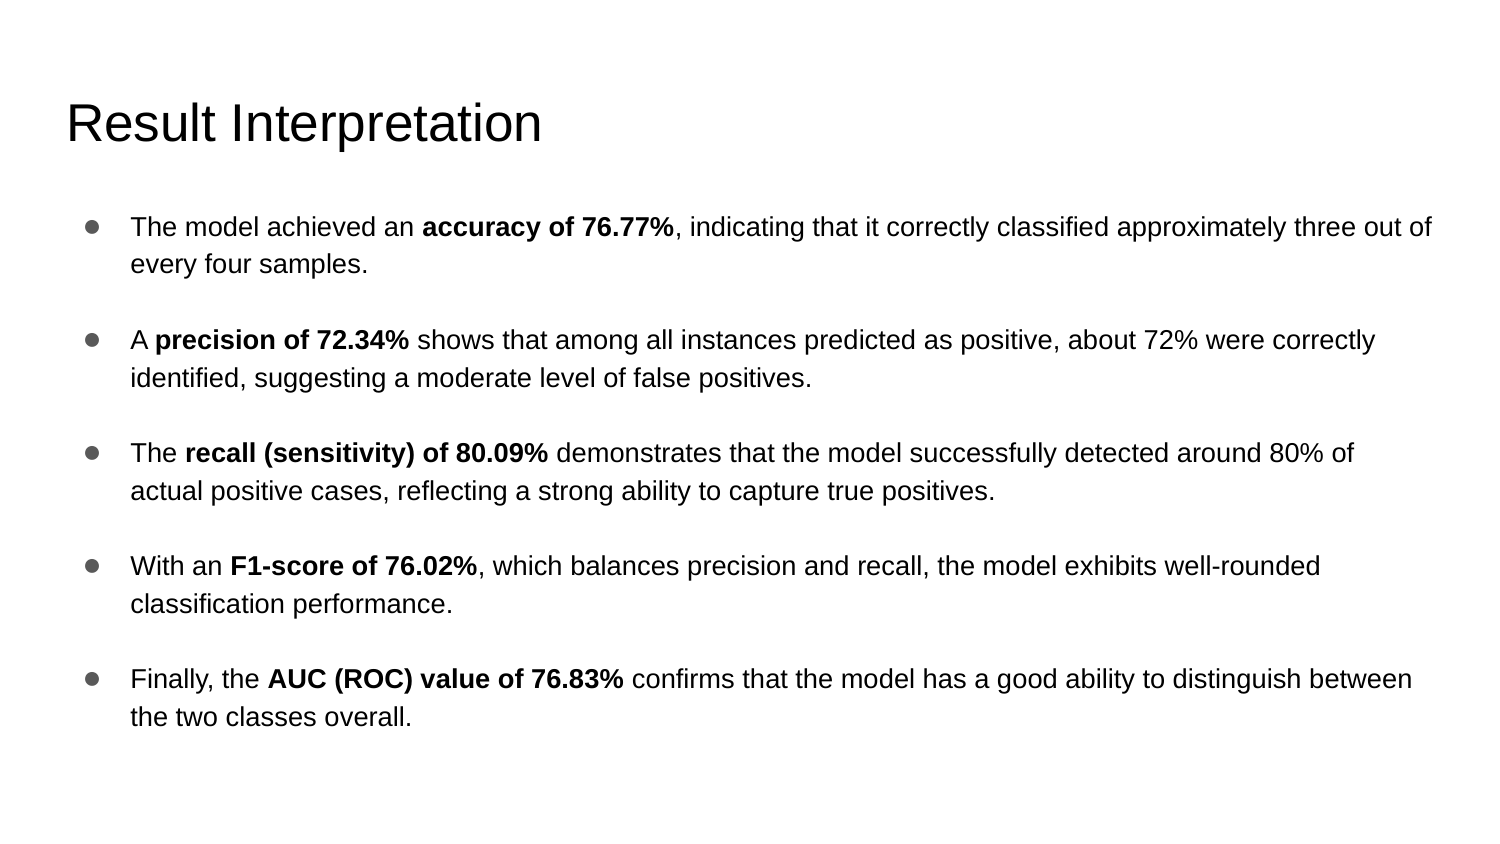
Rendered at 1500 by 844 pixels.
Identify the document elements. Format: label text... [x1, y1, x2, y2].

list The model achieved an accuracy of 76.77%, indicating that it correctly classified approximately three out of every four samples. A precision of 72.34% shows that among all instances predicted as positive, about 72% were correctly identified, suggesting a moderate level of false positives. The recall (sensitivity) of 80.09% demonstrates that the model successfully detected around 80% of actual positive cases, reflecting a strong ability to capture true positives. With an F1-score of 76.02%, which balances precision and recall, the model exhibits well-rounded classification performance. Finally, the AUC (ROC) value of 76.83% confirms that the model has a good ability to distinguish between the two classes overall. [51, 189, 1449, 750]
title Result Interpretation [51, 72, 1449, 167]
